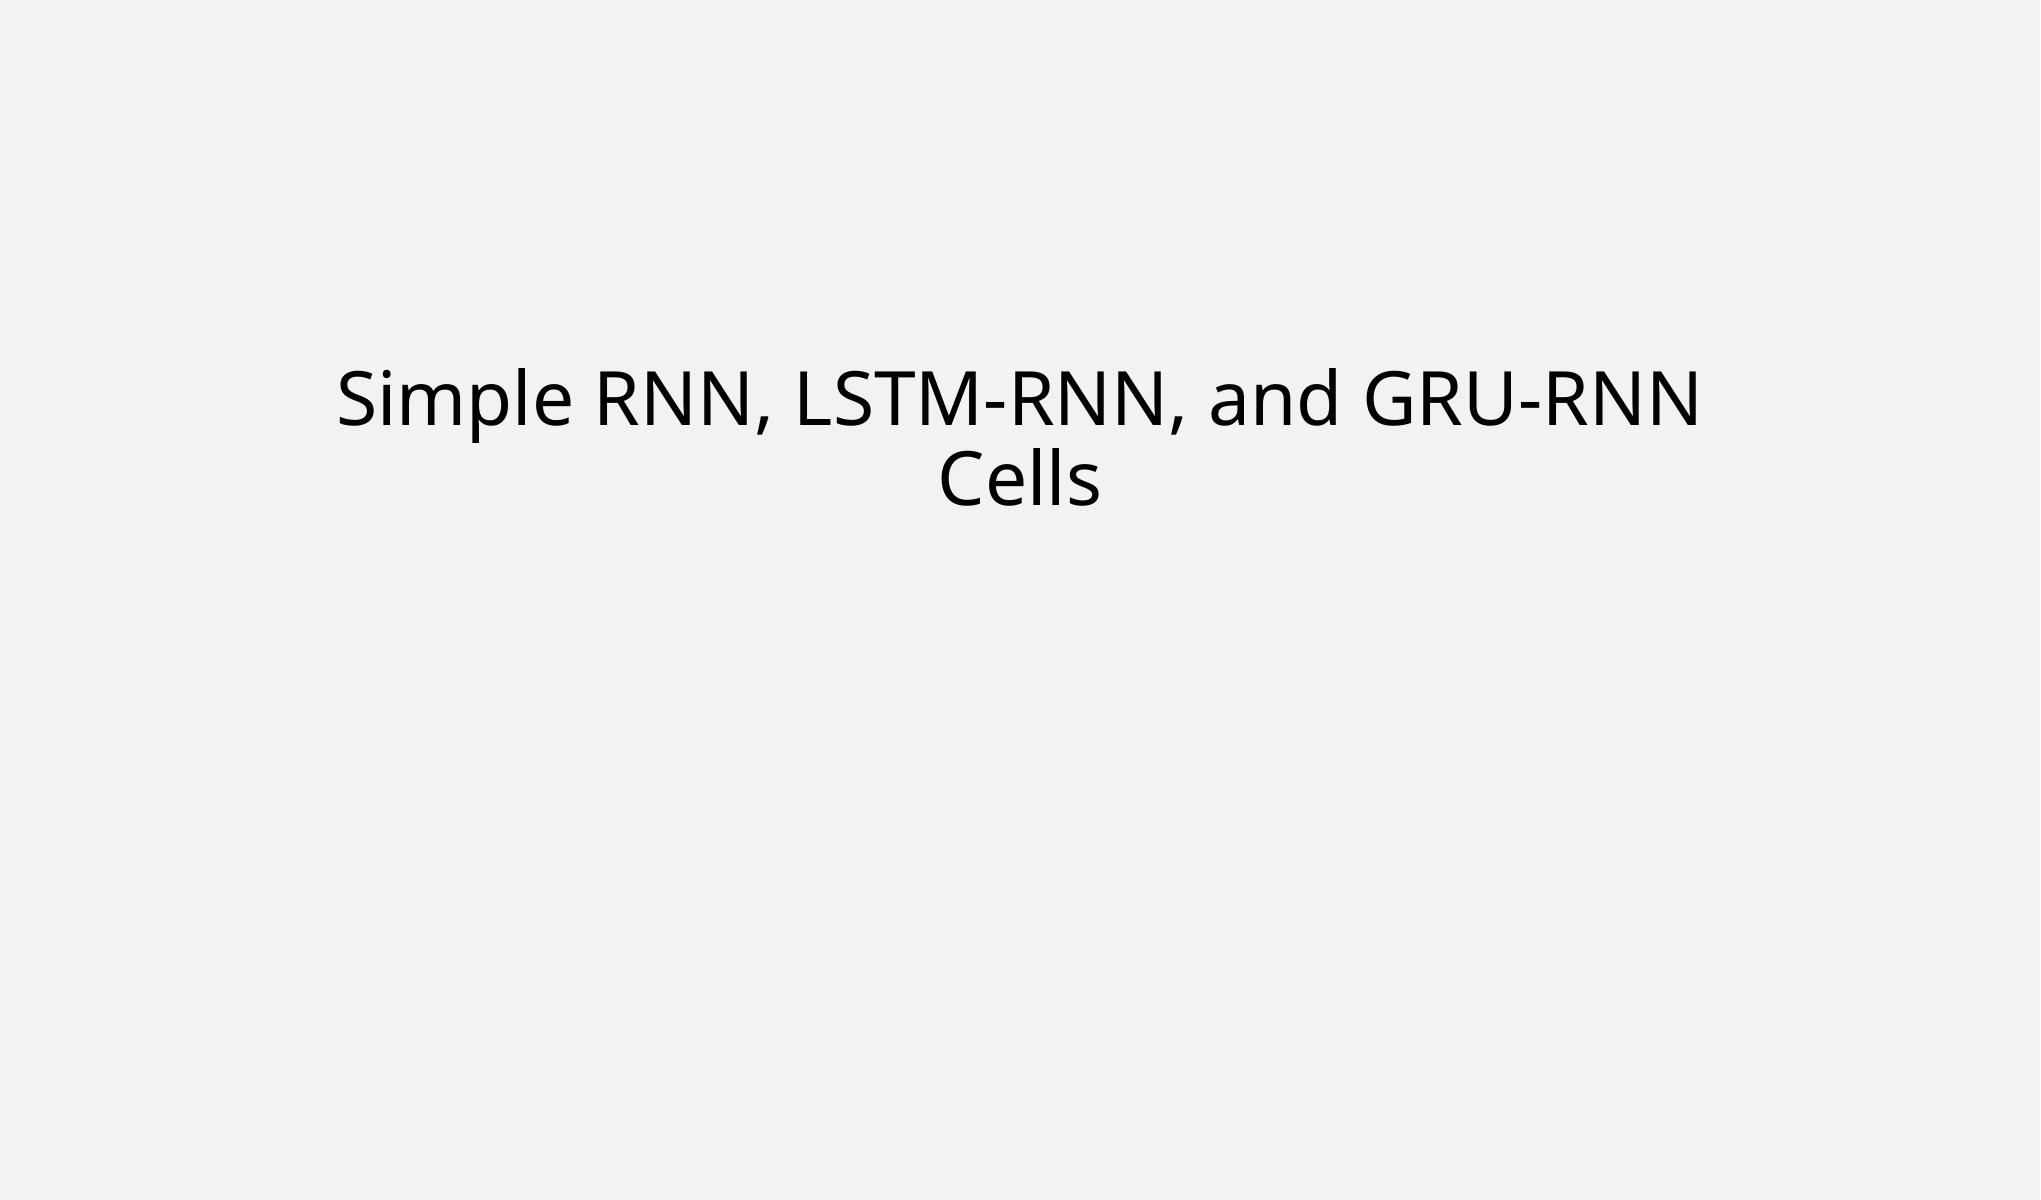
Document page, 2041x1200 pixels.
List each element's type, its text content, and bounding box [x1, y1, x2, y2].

title Simple RNN, LSTM-RNN, and GRU-RNN Cells [255, 196, 1786, 530]
